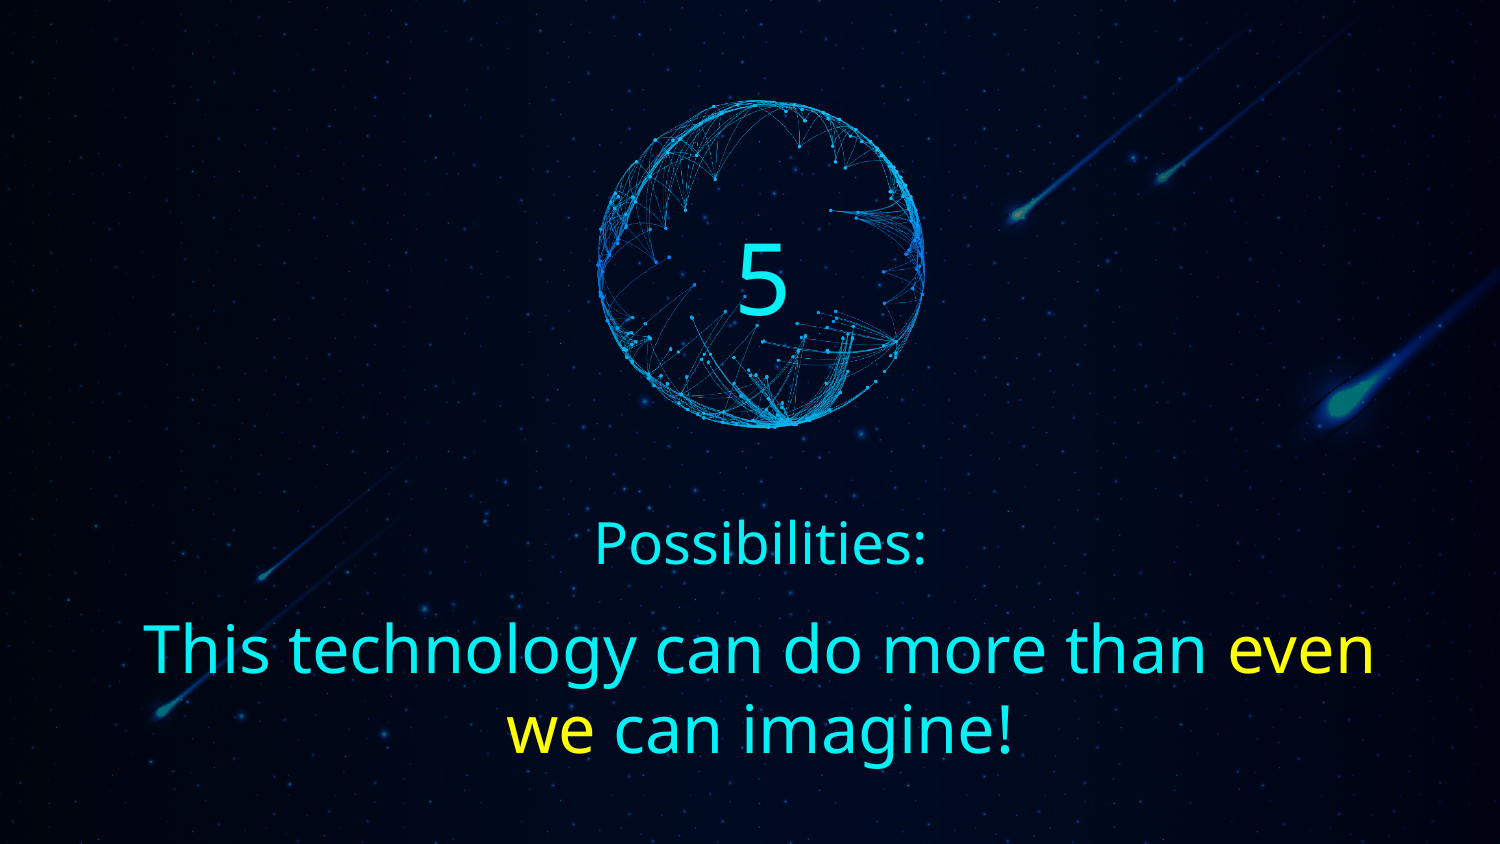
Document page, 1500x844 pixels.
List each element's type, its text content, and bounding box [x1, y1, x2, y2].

picture [0, 0, 1500, 844]
text_box Possibilities: [429, 498, 1092, 584]
text_box This technology can do more than even we can imagine! [110, 599, 1411, 774]
